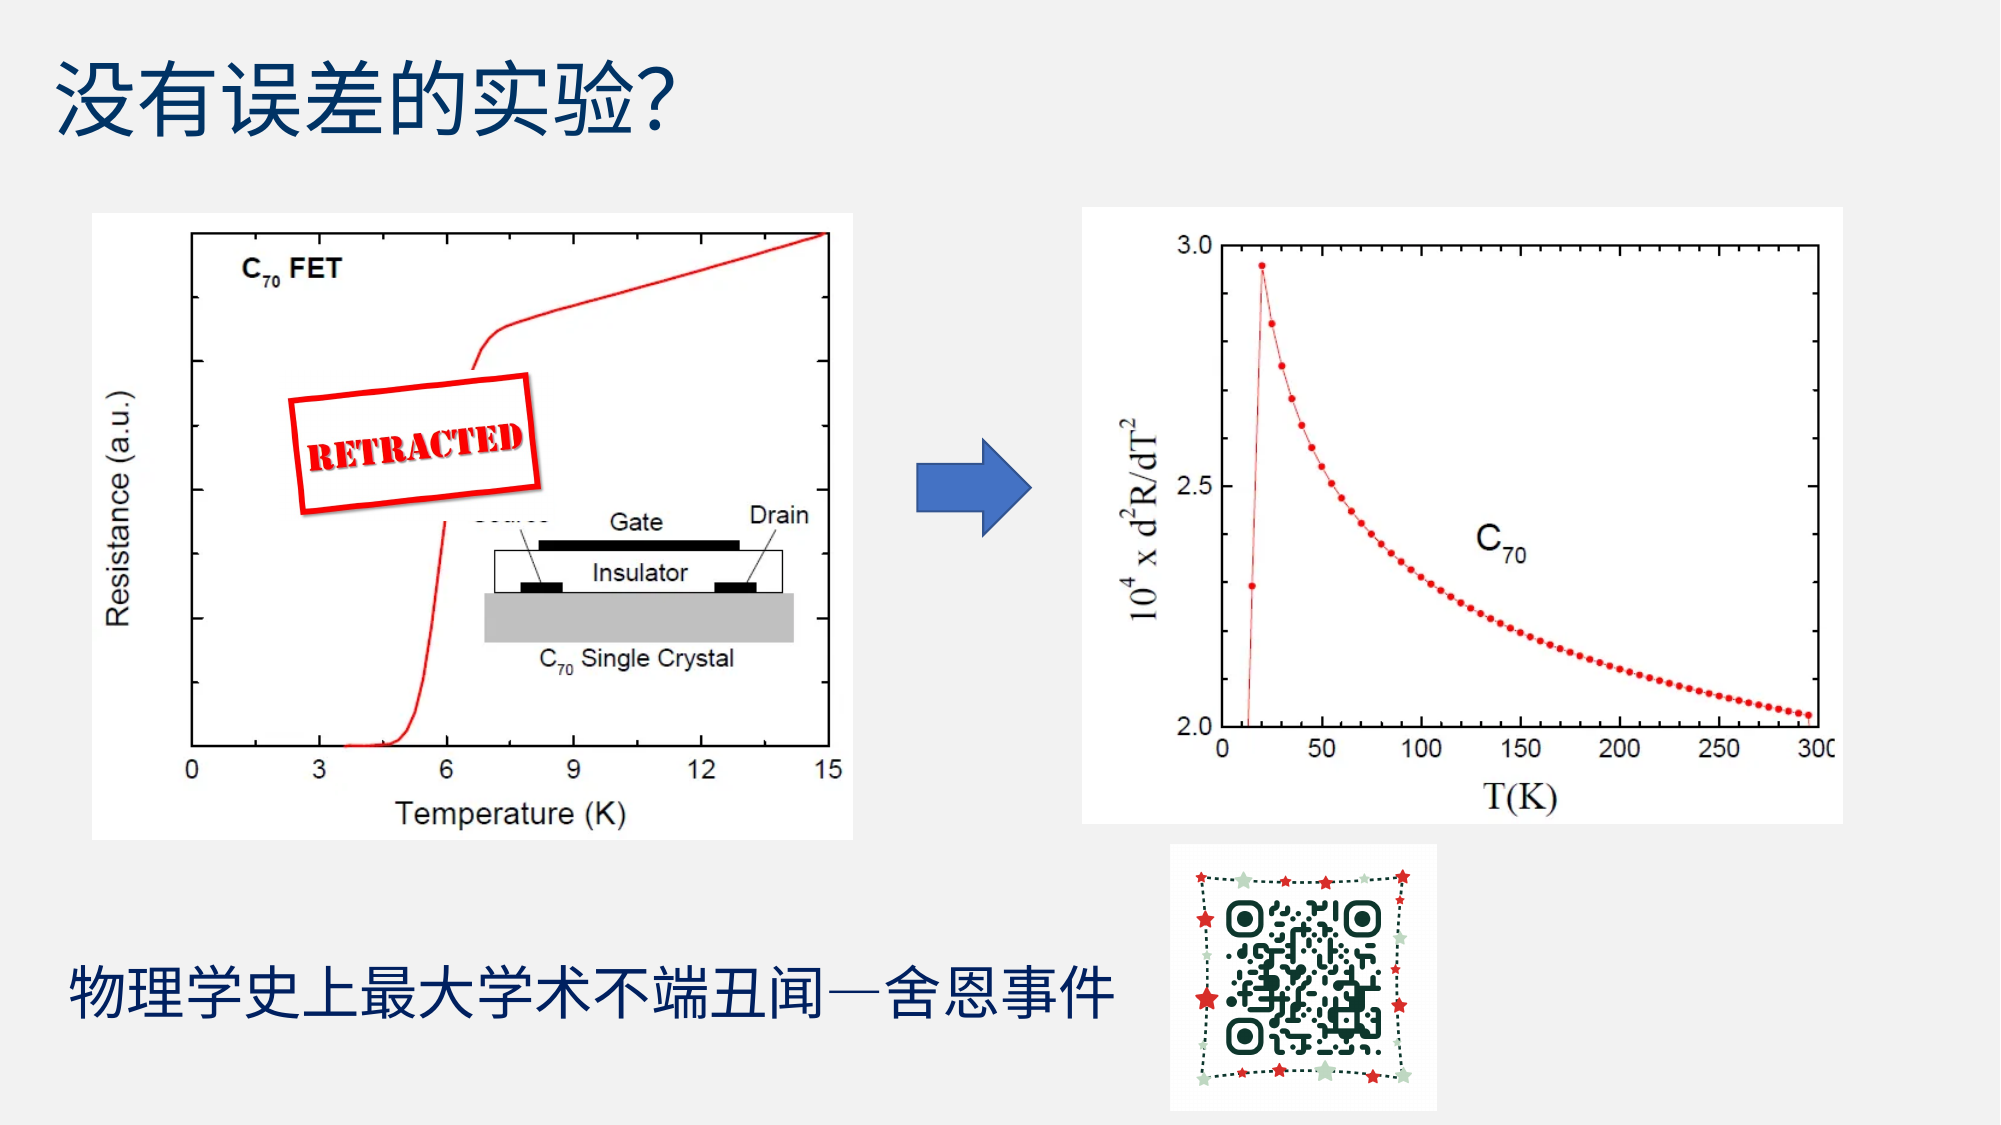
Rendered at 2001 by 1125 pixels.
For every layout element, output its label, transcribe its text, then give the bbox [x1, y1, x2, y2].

text_box 没有误差的实验？ [38, 50, 851, 146]
picture [1169, 844, 1437, 1111]
picture [92, 213, 853, 840]
text_box [916, 437, 1033, 538]
text_box 物理学史上最大学术不端丑闻—舍恩事件 [53, 948, 1169, 1034]
picture [1082, 207, 1843, 824]
